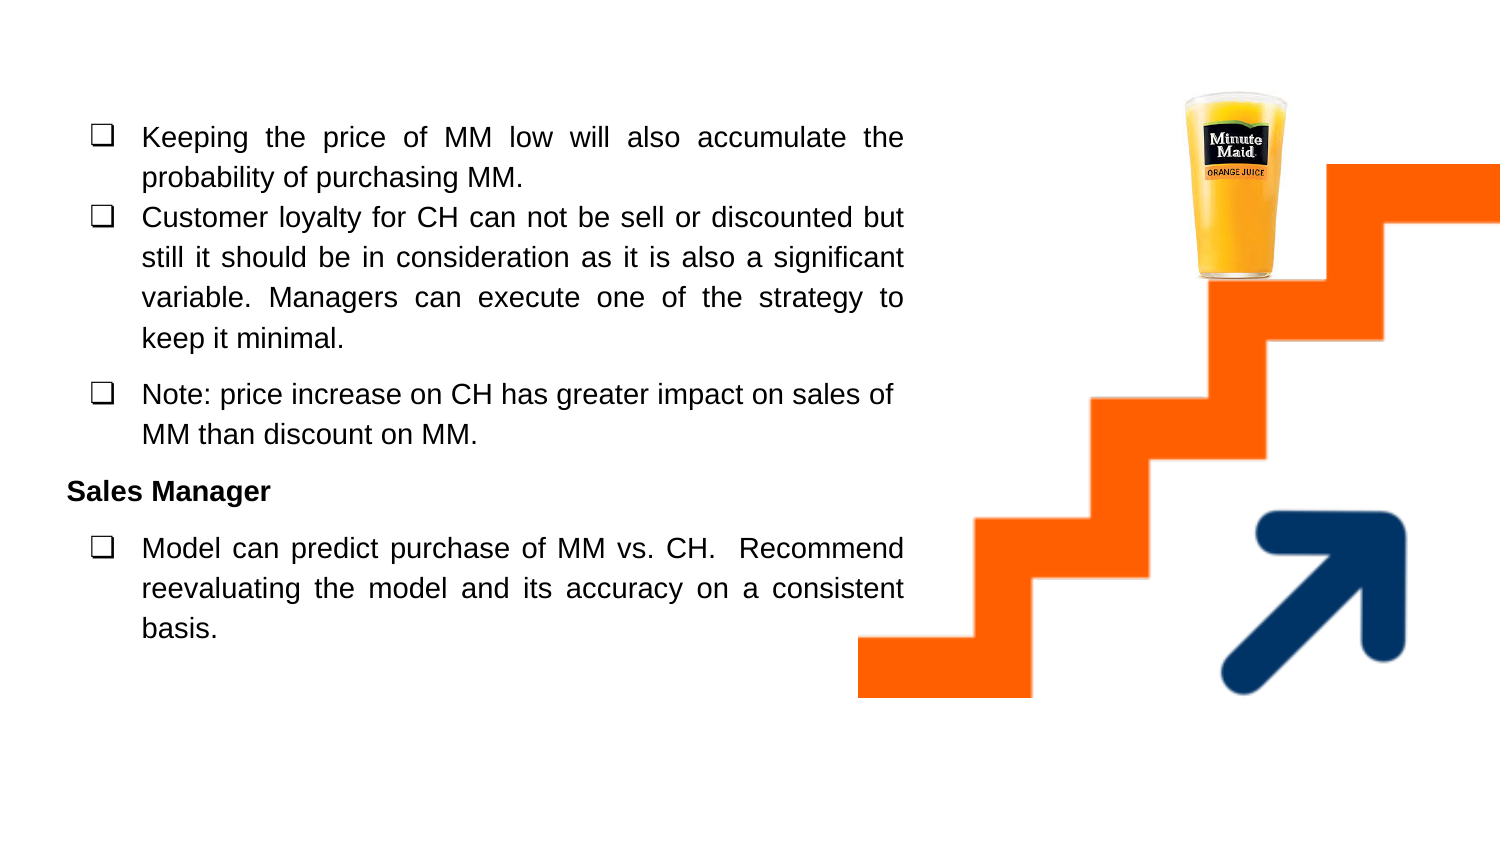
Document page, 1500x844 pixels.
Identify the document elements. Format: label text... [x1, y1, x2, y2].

text_box Keeping the price of MM low will also accumulate the probability of purchasing MM. Customer loyalty for CH can not be sell or discounted but still it should be in consideration as it is also a significant variable. Managers can execute one of the strategy to keep it minimal. Note: price increase on CH has greater impact on sales of MM than discount on MM. Sales Manager Model can predict purchase of MM vs. CH. Recommend reevaluating the model and its accuracy on a consistent basis. [51, 91, 921, 666]
picture [858, 91, 1500, 698]
